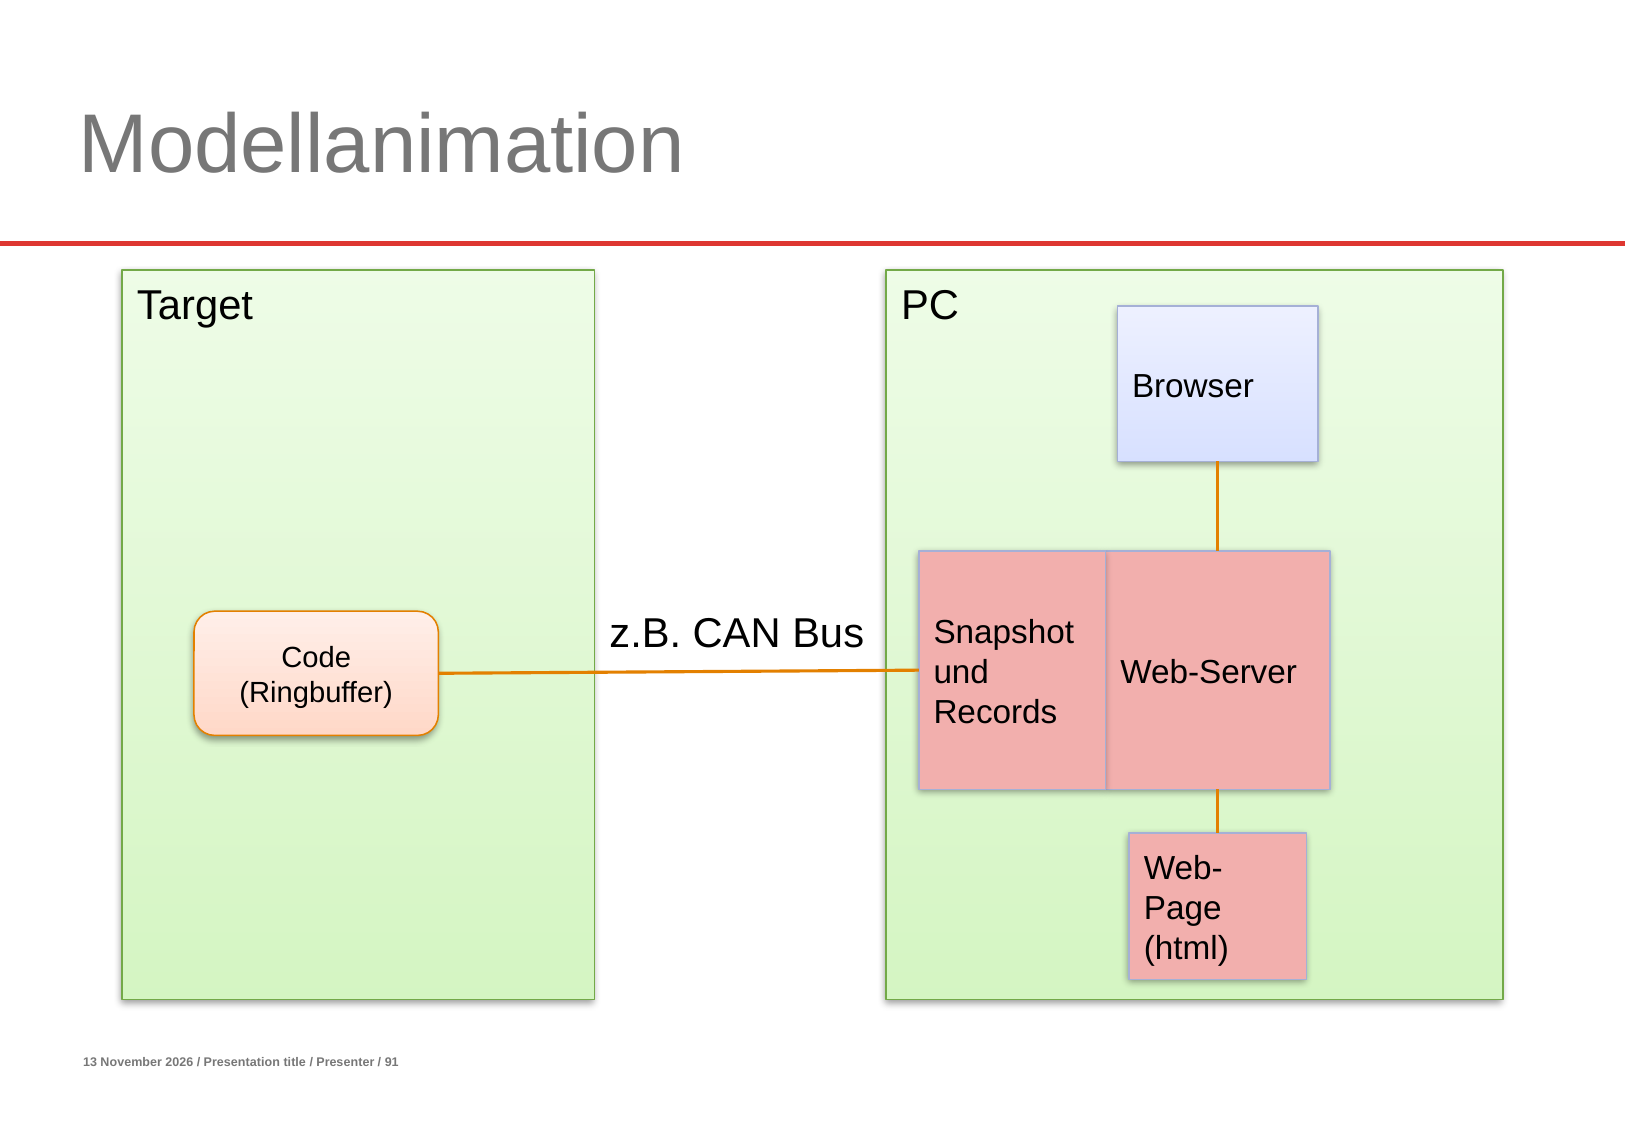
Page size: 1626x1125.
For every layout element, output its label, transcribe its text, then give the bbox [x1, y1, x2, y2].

title Modellanimation [63, 45, 1269, 197]
text_box Code (Ringbuffer) [193, 610, 440, 737]
text_box z.B. CAN Bus [594, 598, 886, 661]
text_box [438, 669, 919, 674]
text_box Web-Page (html) [1128, 832, 1307, 980]
text_box Snapshot und Records [918, 550, 1106, 790]
text_box Target [121, 270, 284, 348]
text_box Web-Server [1107, 550, 1331, 790]
text_box [885, 269, 1504, 1000]
text_box PC [885, 270, 993, 348]
text_box [121, 269, 595, 1000]
text_box Browser [1117, 305, 1319, 462]
